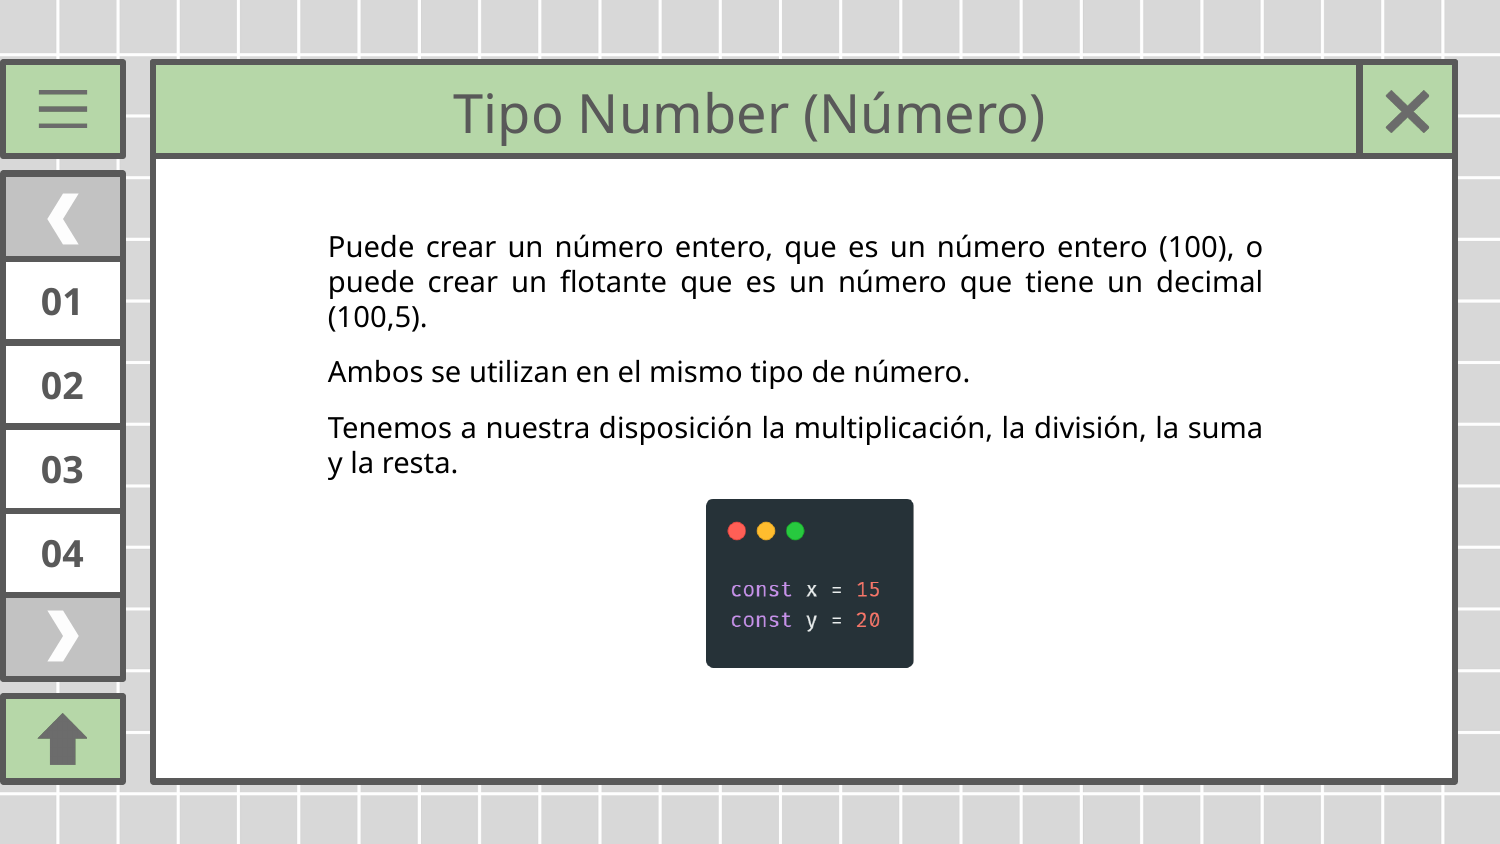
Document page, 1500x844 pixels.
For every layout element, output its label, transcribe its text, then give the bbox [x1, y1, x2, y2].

picture [38, 193, 88, 245]
picture [38, 610, 88, 662]
text_box 03 [20, 449, 104, 487]
title Tipo Number (Número) [182, 64, 1318, 159]
text_box 01 [20, 281, 104, 319]
text_box 02 [20, 365, 104, 403]
text_box Puede crear un número entero, que es un número entero (100), o puede crear un flotante que es un número que tiene un decimal (100,5). Ambos se utilizan en el mismo tipo de número. Tenemos a nuestra disposición la multiplicación, la división, la suma y la resta. [312, 212, 1280, 495]
picture [38, 90, 88, 129]
picture [37, 713, 88, 765]
picture [0, 0, 1500, 844]
text_box 04 [20, 533, 104, 572]
